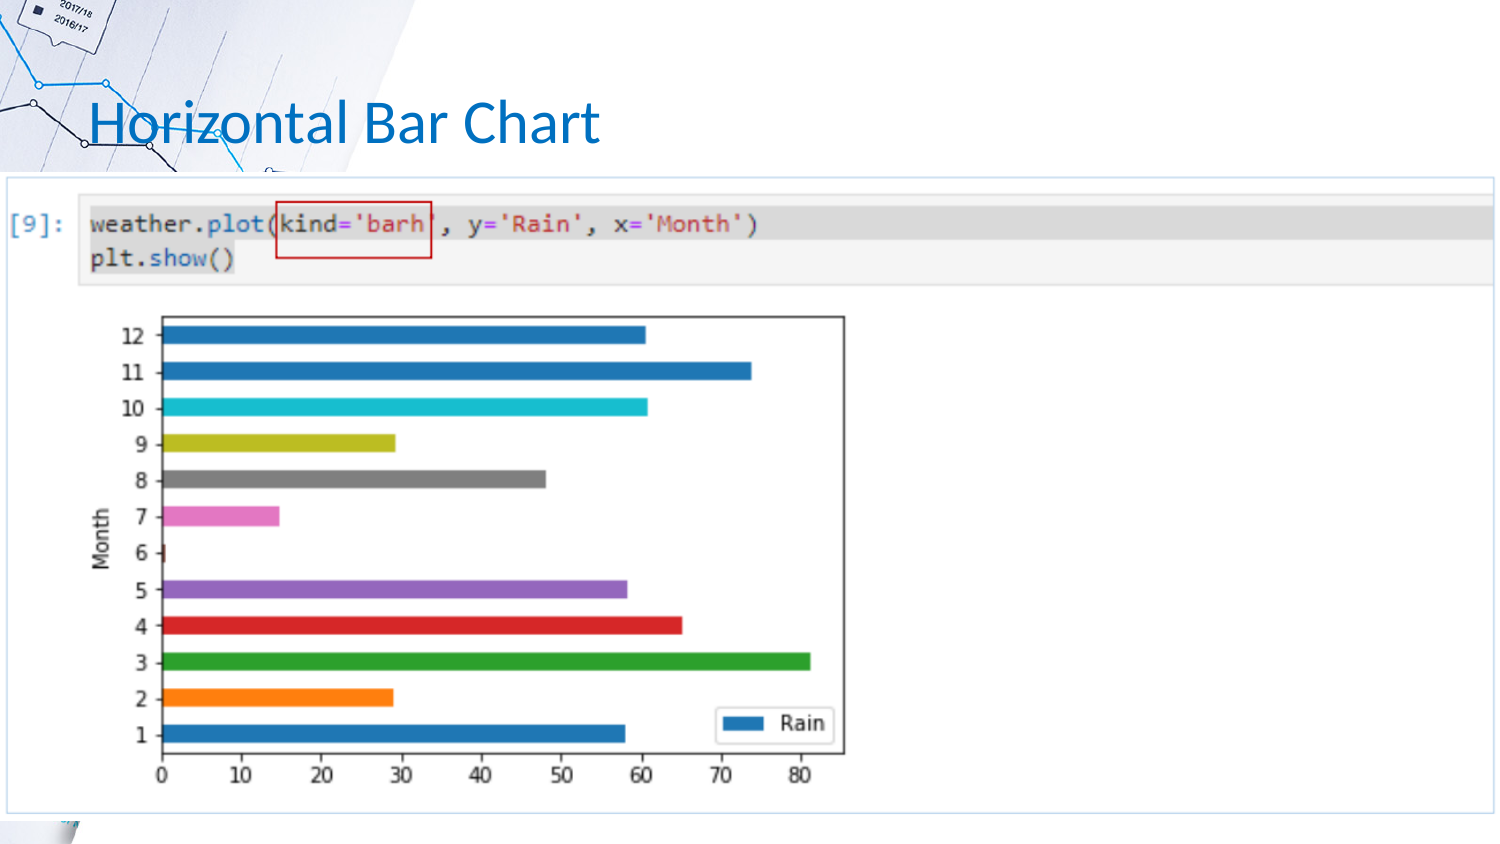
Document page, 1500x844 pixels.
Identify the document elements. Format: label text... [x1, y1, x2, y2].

title Horizontal Bar Chart [73, 71, 1477, 166]
picture [0, 0, 1500, 844]
